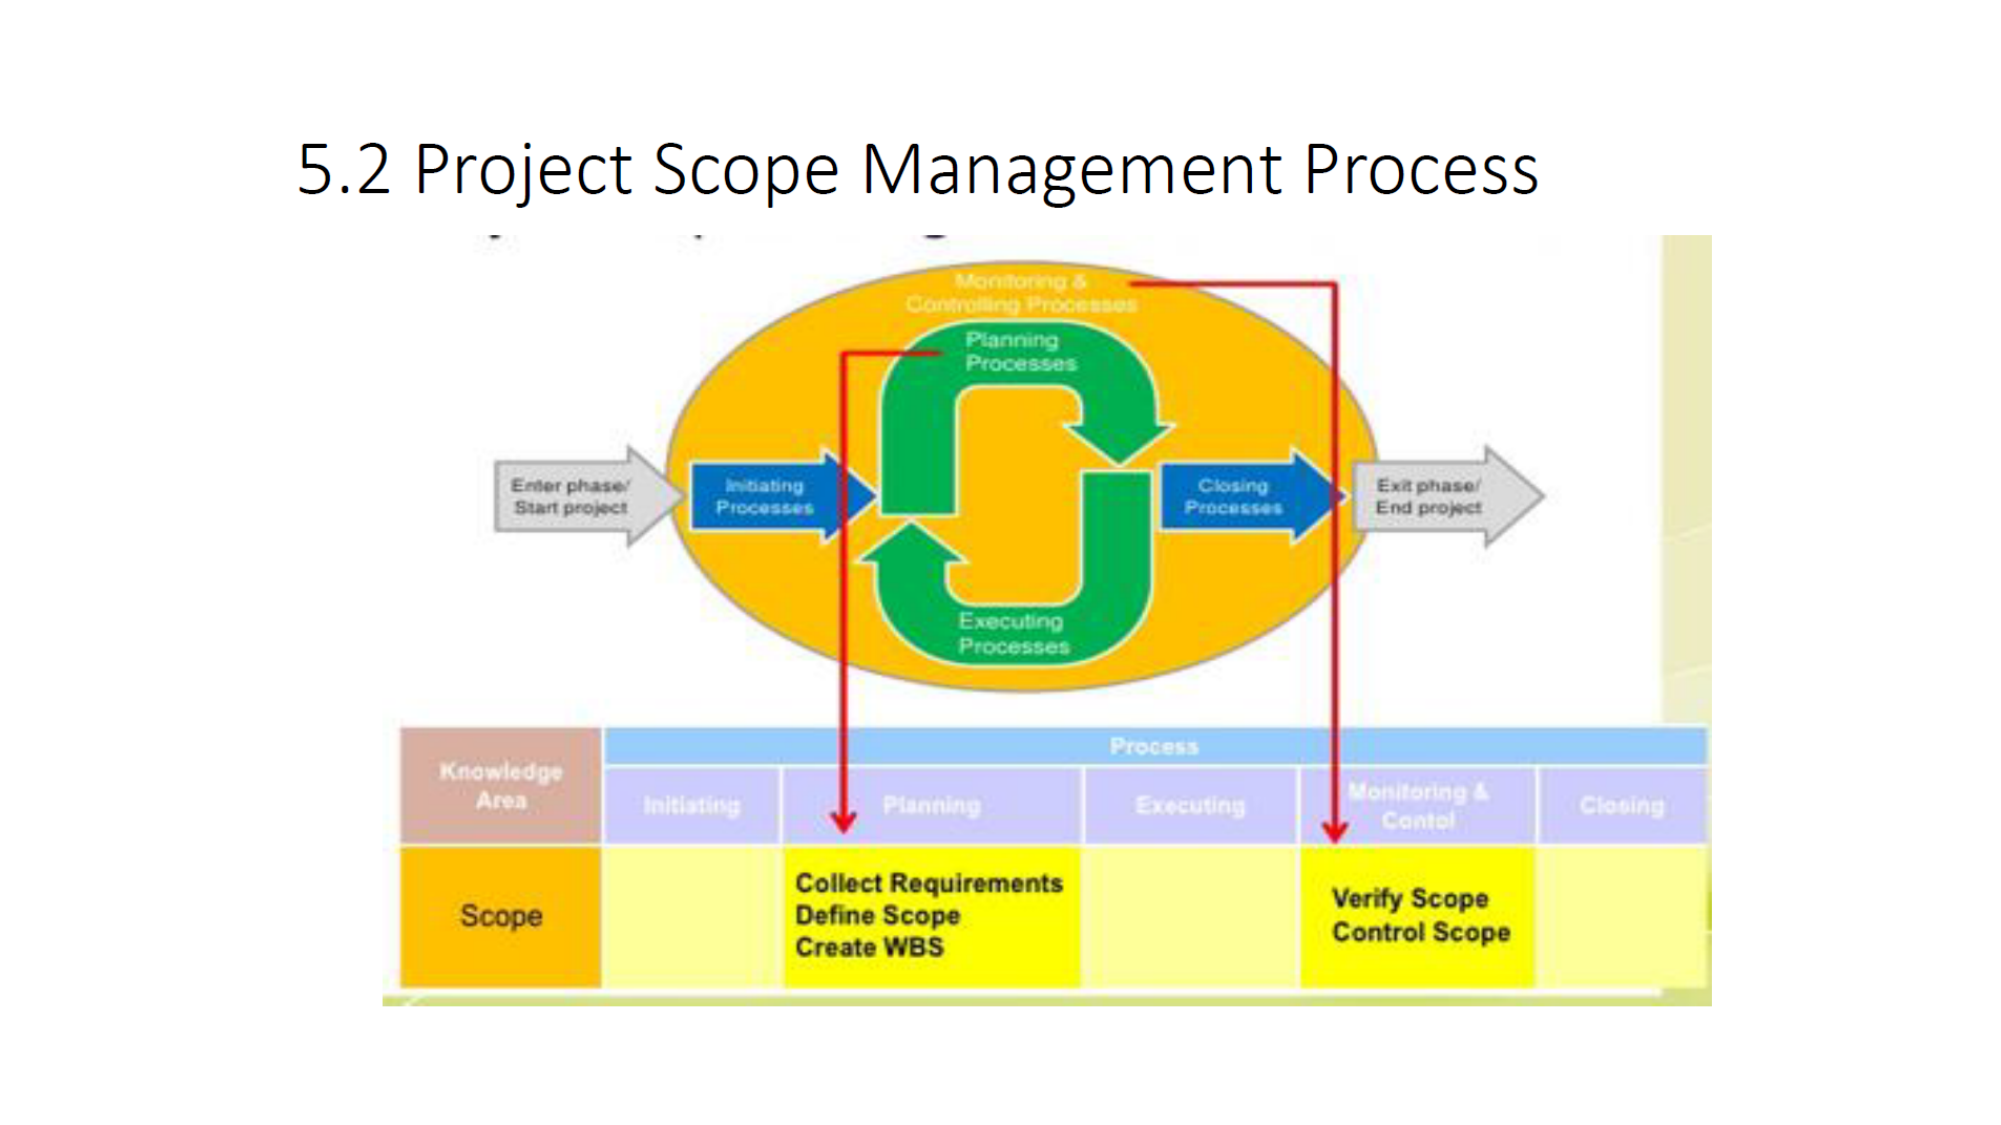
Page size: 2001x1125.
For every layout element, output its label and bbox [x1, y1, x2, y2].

list [265, 105, 1734, 1020]
